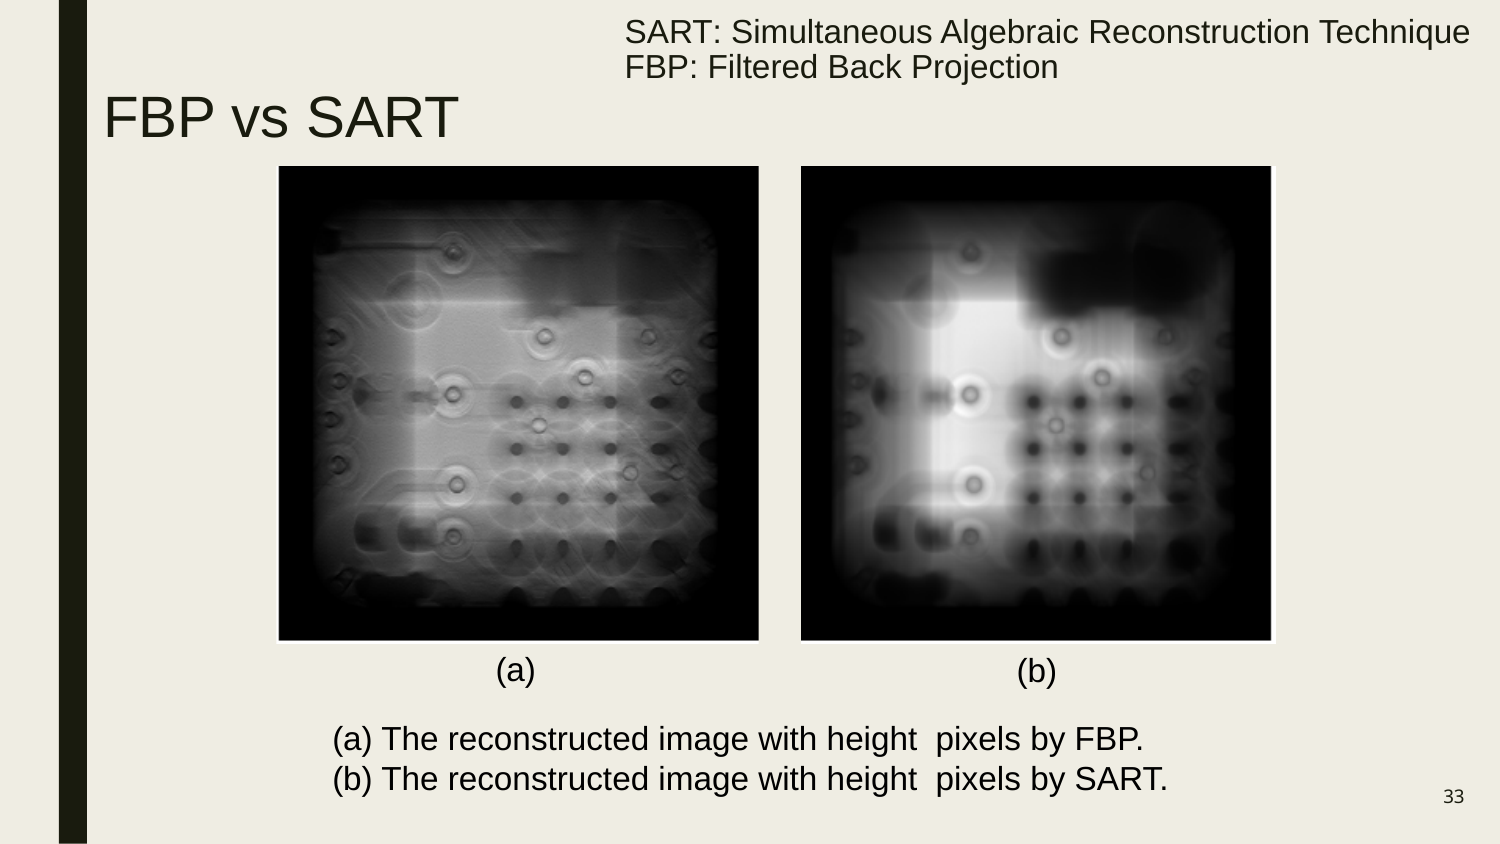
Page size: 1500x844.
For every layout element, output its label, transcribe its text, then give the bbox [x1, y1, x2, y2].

picture [801, 166, 1276, 644]
text_box SART: Simultaneous Algebraic Reconstruction Technique FBP: Filtered Back Projection [609, 0, 1500, 101]
picture [276, 166, 759, 644]
text_box (b) [1001, 644, 1075, 697]
title FBP vs SART [88, 72, 1487, 167]
slide_number 32 [1389, 764, 1480, 830]
text_box (a) [480, 644, 554, 696]
